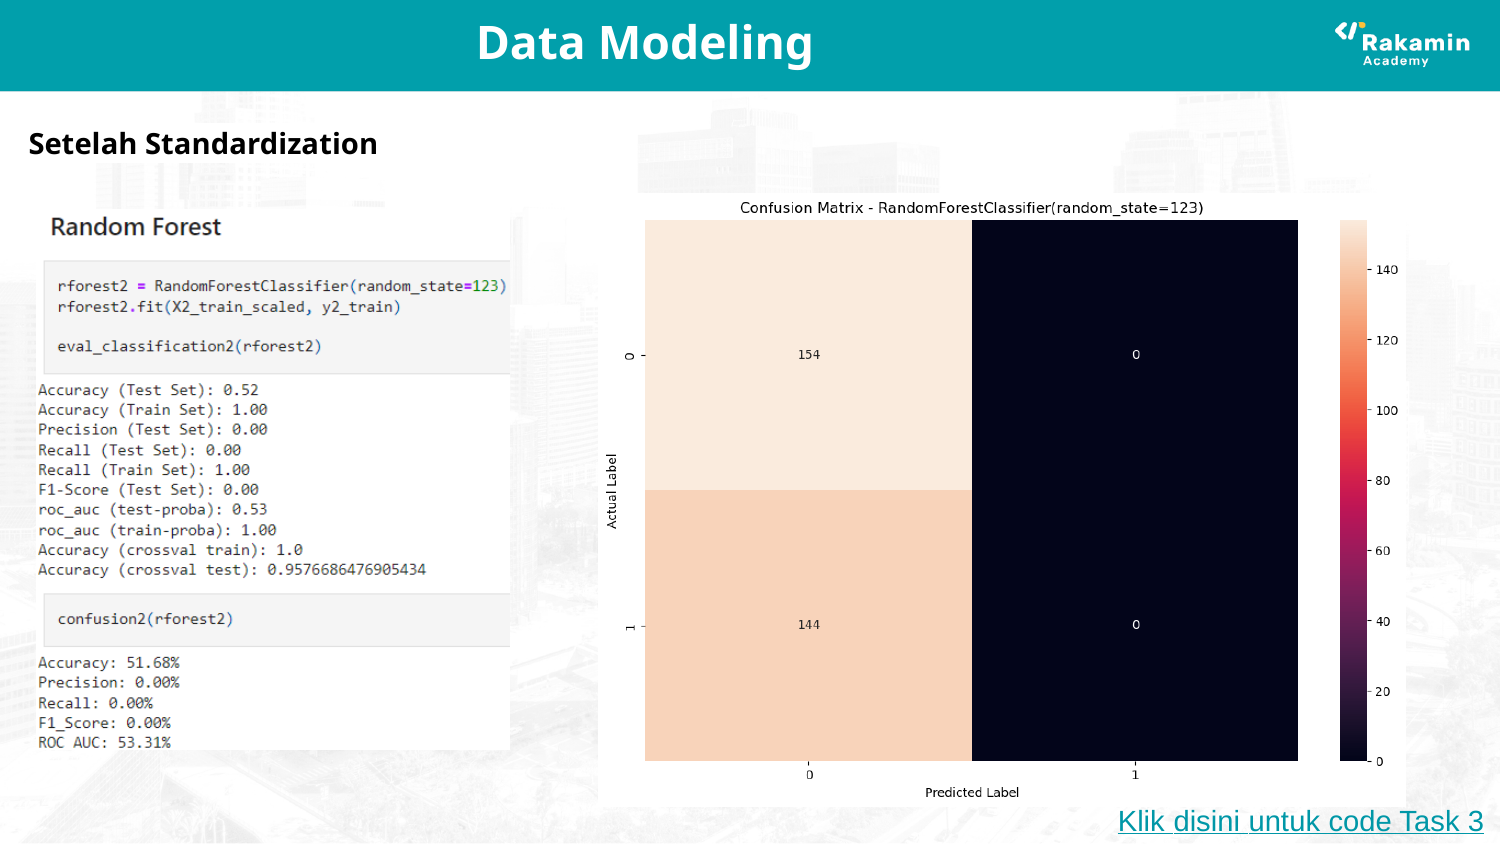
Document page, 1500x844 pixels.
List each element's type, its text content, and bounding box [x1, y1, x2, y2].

picture [0, 0, 1500, 844]
text_box Klik disini untuk code Task 3 [1103, 794, 1500, 844]
text_box Setelah Standardization [13, 117, 764, 168]
title Data Modeling [0, 0, 1291, 92]
